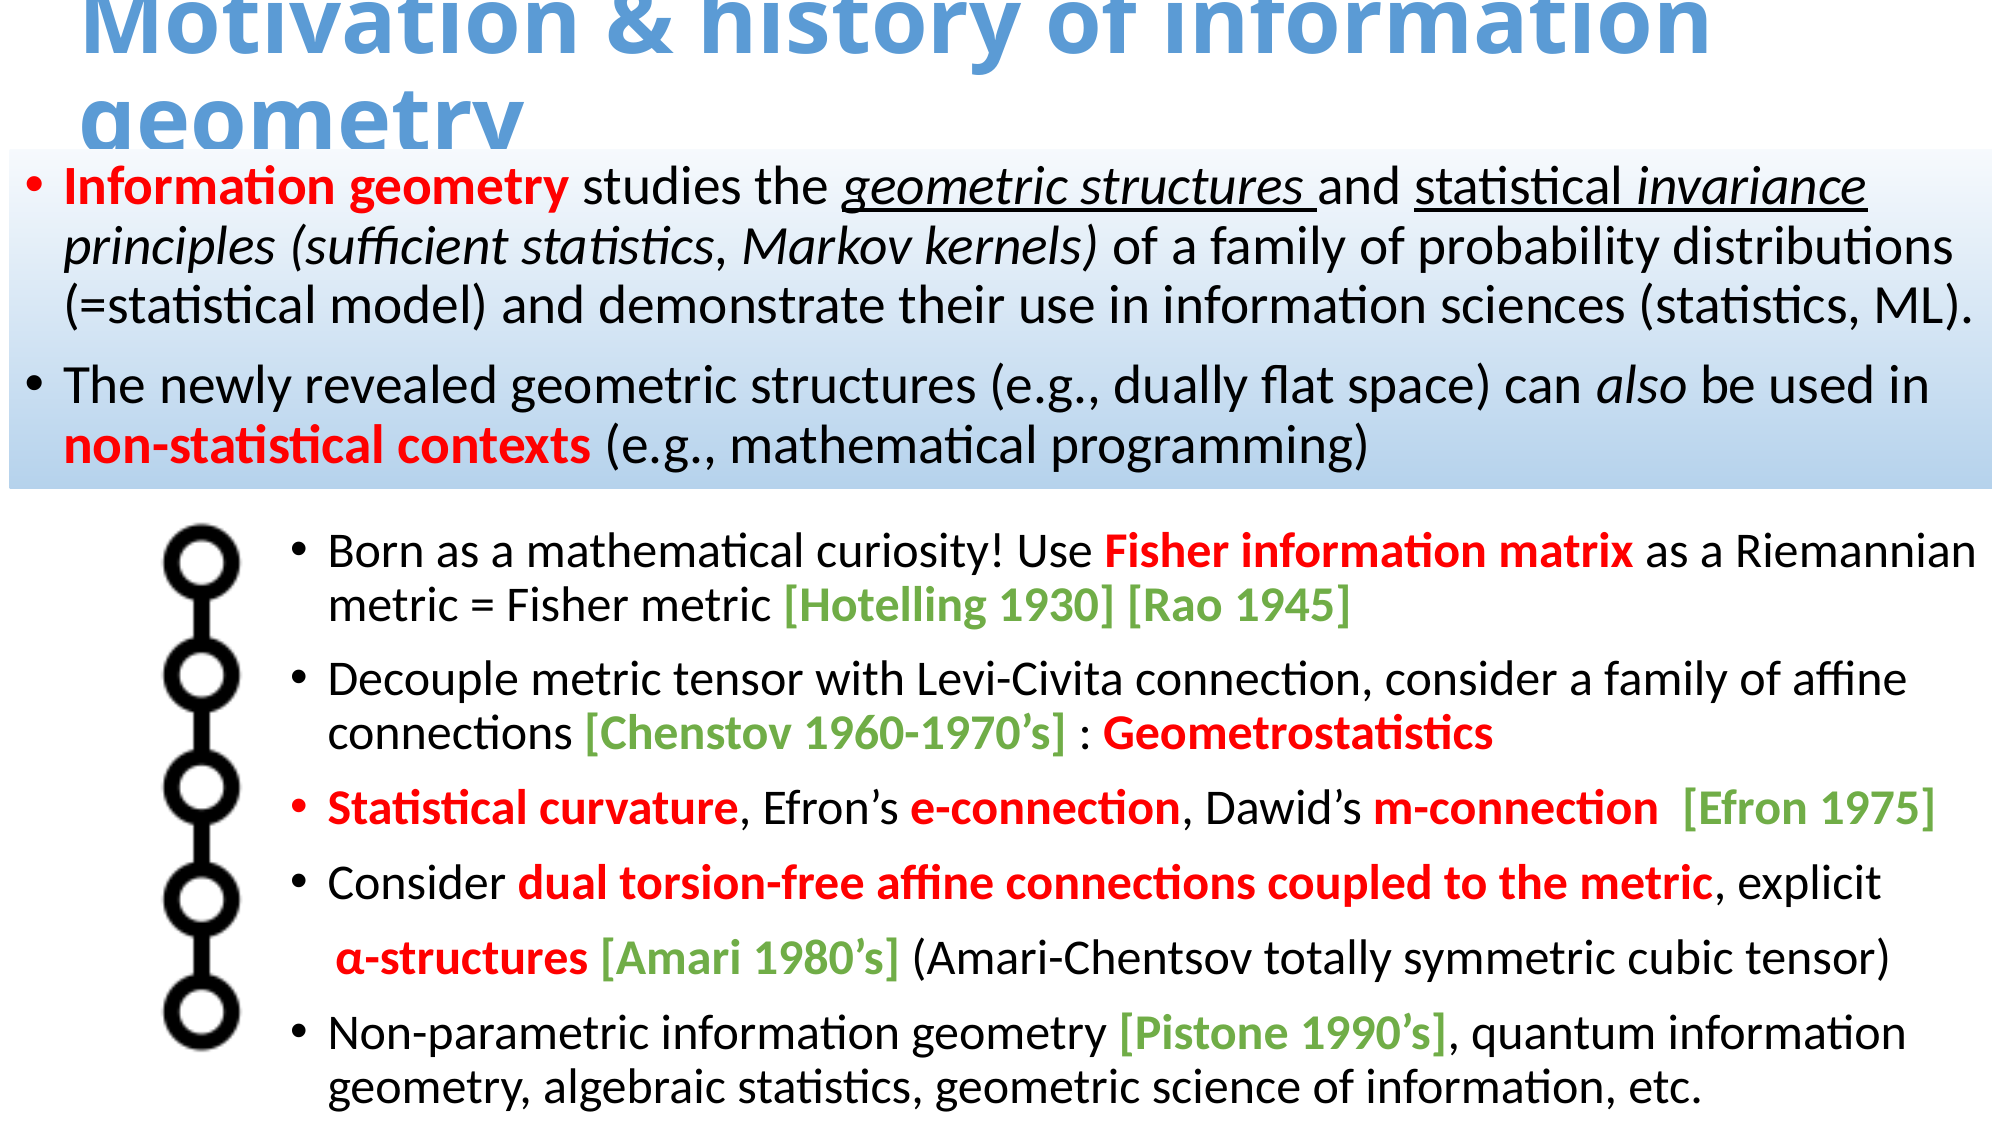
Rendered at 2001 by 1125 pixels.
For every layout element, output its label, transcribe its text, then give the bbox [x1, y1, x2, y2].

picture [0, 516, 472, 1055]
title Motivation & history of information geometry [63, 0, 1789, 149]
list Information geometry studies the geometric structures and statistical invariance principles (sufficient statistics, Markov kernels) of a family of probability distributions (=statistical model) and demonstrate their use in information sciences (statistics, ML). The newly revealed geometric structures (e.g., dually flat space) can also be used in non-statistical contexts (e.g., mathematical programming) [9, 149, 1992, 489]
text_box Born as a mathematical curiosity! Use Fisher information matrix as a Riemannian metric = Fisher metric [Hotelling 1930] [Rao 1945] Decouple metric tensor with Levi-Civita connection, consider a family of affine connections [Chenstov 1960-1970’s] : Geometrostatistics Statistical curvature, Efron’s e-connection, Dawid’s m-connection [Efron 1975] Consider dual torsion-free affine connections coupled to the metric, explicit α-structures [Amari 1980’s] (Amari-Chentsov totally symmetric cubic tensor) Non-parametric information geometry [Pistone 1990’s], quantum information geometry, algebraic statistics, geometric science of information, etc. [274, 516, 2000, 1125]
